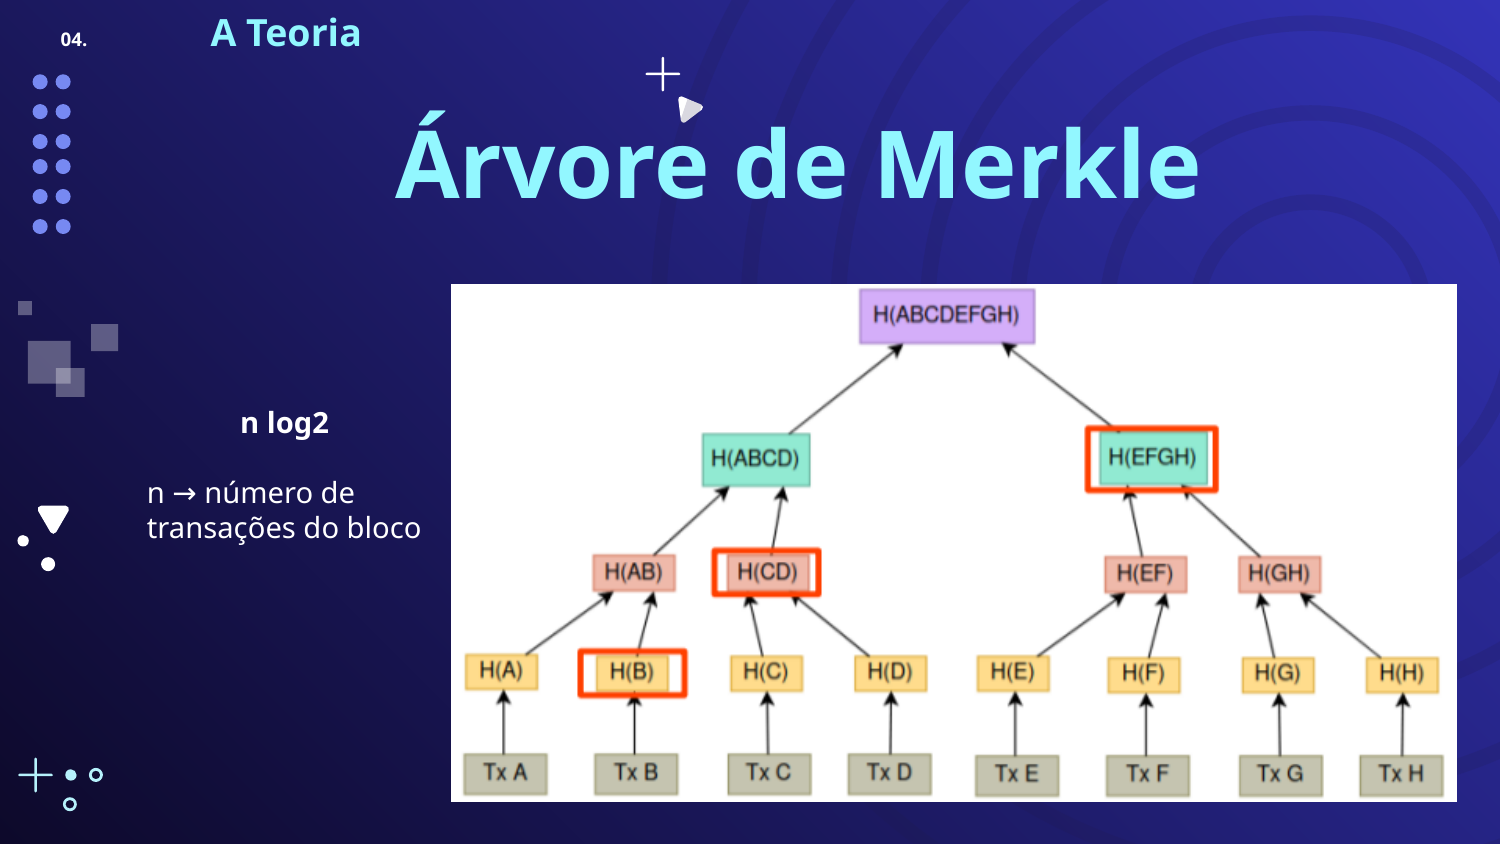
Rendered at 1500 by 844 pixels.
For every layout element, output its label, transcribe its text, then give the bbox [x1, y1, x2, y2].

subtitle Árvore de Merkle [123, 76, 1475, 246]
text_box n log2 n → número de transações do bloco [131, 389, 438, 594]
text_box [17, 757, 104, 812]
title 04. A Teoria [45, 11, 458, 51]
picture [451, 284, 1457, 802]
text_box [17, 300, 119, 398]
